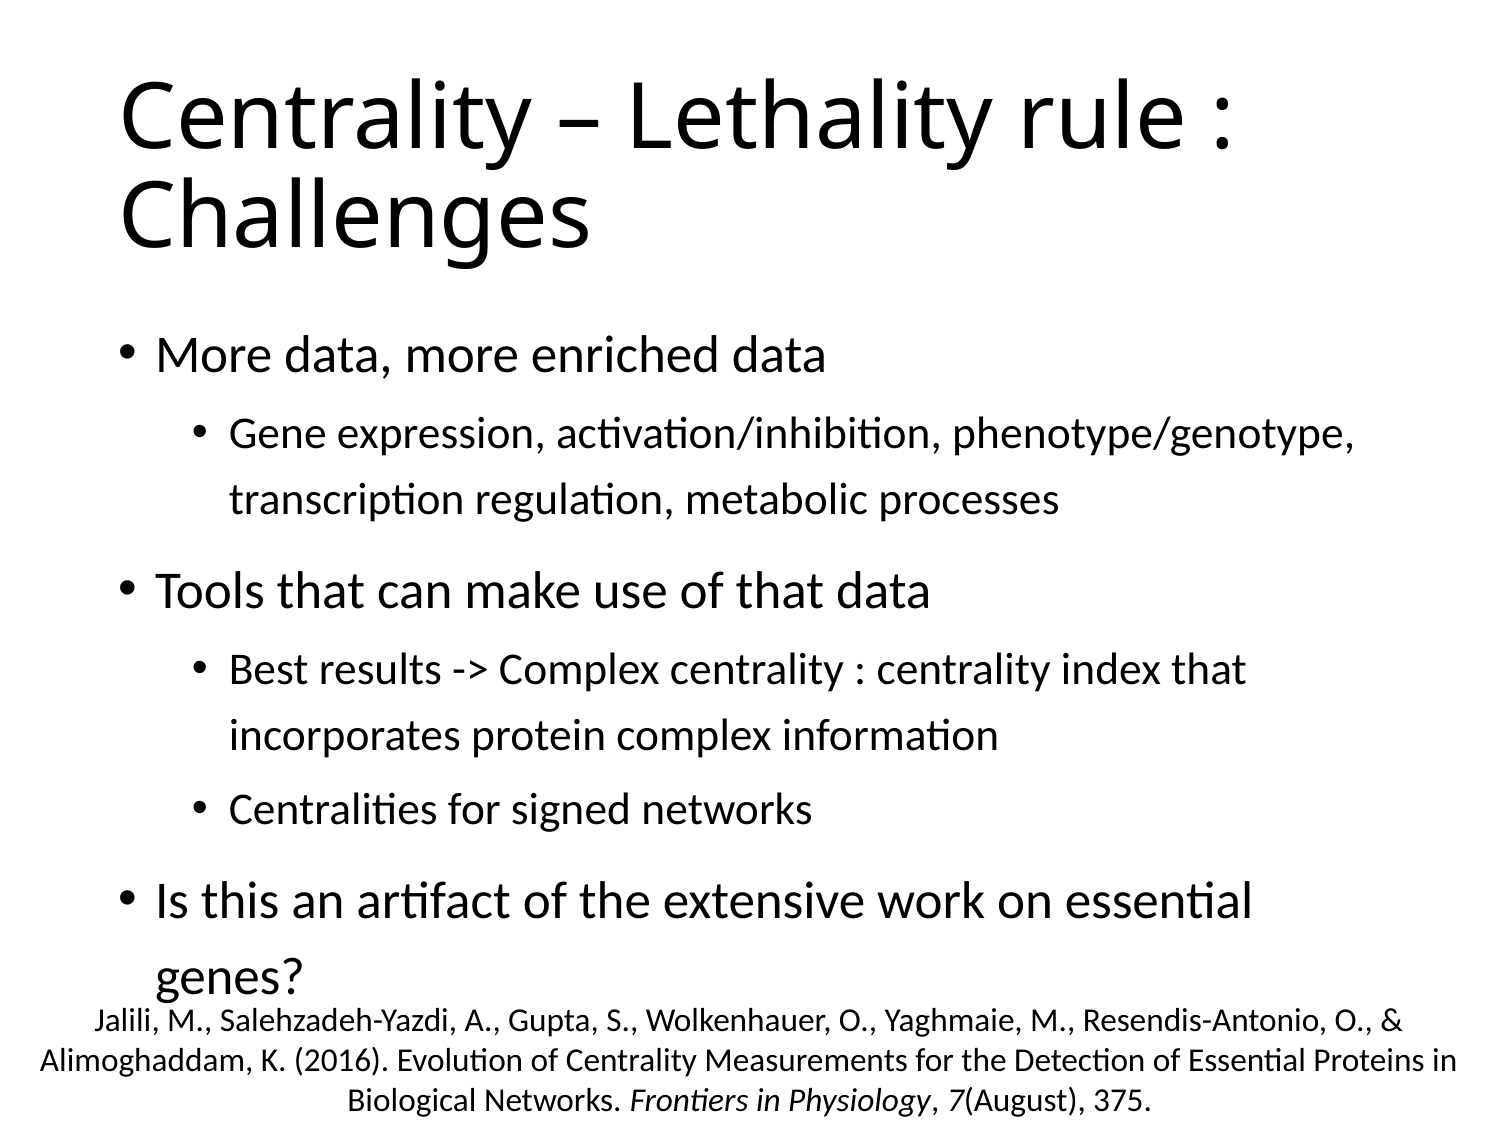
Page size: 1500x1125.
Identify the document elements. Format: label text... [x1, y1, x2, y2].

list More data, more enriched data Gene expression, activation/inhibition, phenotype/genotype, transcription regulation, metabolic processes Tools that can make use of that data Best results -> Complex centrality : centrality index that incorporates protein complex information Centralities for signed networks Is this an artifact of the extensive work on essential genes? [103, 299, 1397, 990]
title Centrality – Lethality rule : Challenges [103, 59, 1397, 278]
text_box Jalili, M., Salehzadeh-Yazdi, A., Gupta, S., Wolkenhauer, O., Yaghmaie, M., Resendis-Antonio, O., & Alimoghaddam, K. (2016). Evolution of Centrality Measurements for the Detection of Essential Proteins in Biological Networks. Frontiers in Physiology, 7(August), 375. [0, 990, 1500, 1125]
